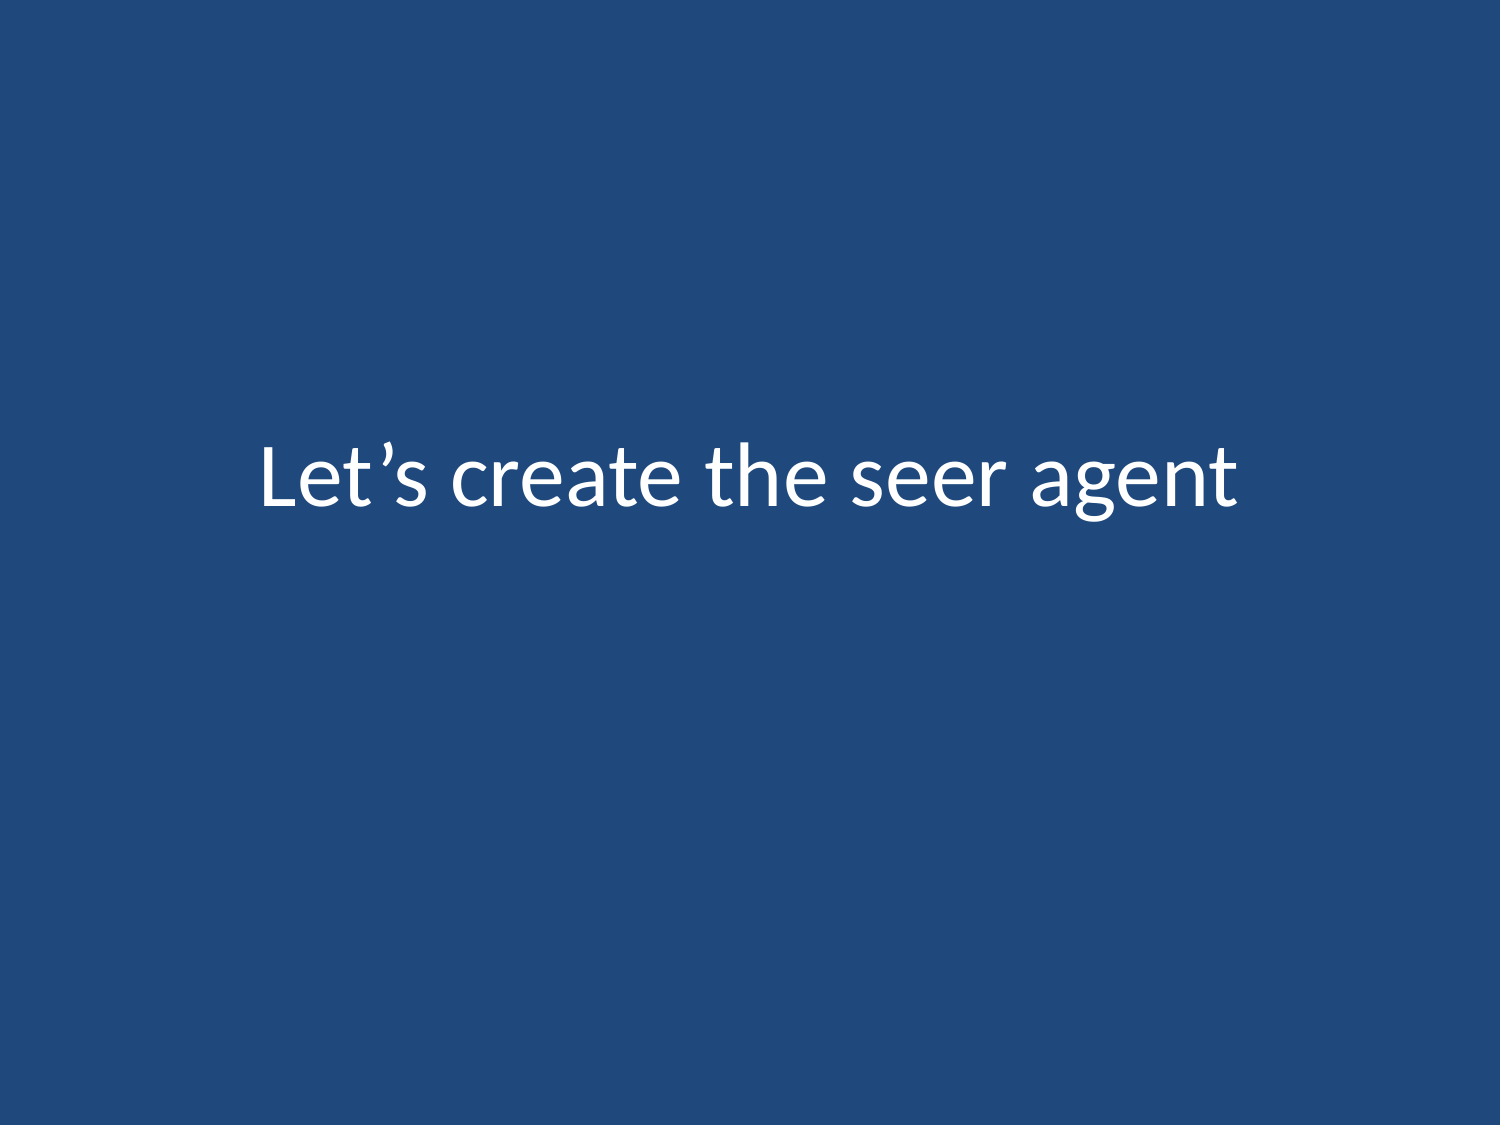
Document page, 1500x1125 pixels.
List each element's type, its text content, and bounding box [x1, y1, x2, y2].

title Let’s create the seer agent [112, 349, 1388, 591]
